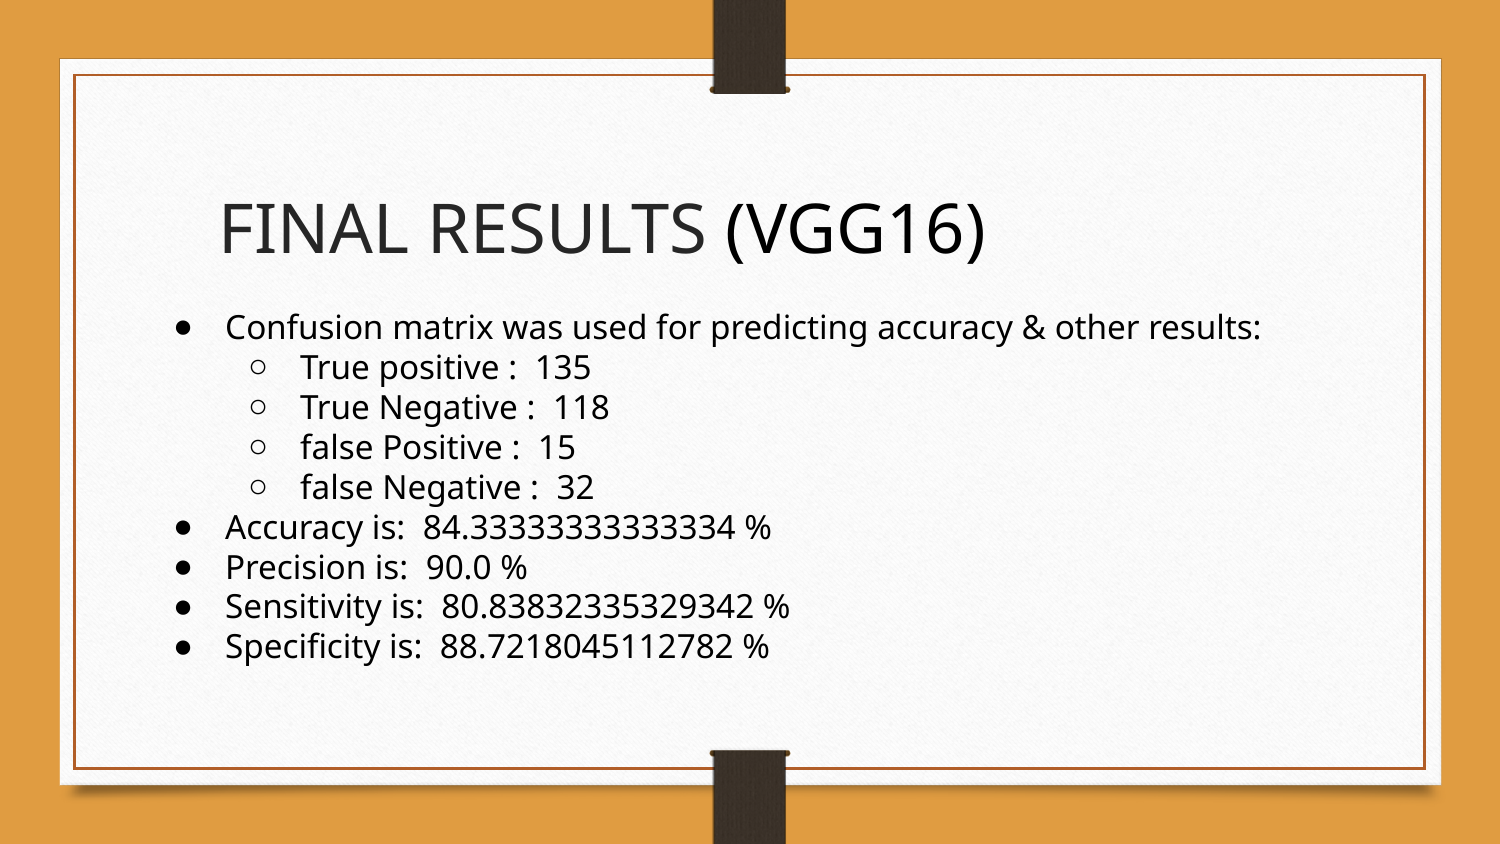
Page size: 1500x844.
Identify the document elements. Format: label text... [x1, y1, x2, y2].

picture [76, 76, 1423, 767]
picture [712, 0, 1500, 844]
picture [0, 0, 711, 844]
title FINAL RESULTS (VGG16) [203, 37, 1358, 283]
subtitle Confusion matrix was used for predicting accuracy & other results: True positive : 135 True Negative : 118 false Positive : 15 false Negative : 32 Accuracy is: 84.33333333333334 % Precision is: 90.0 % Sensitivity is: 80.83832335329342 % Specificity is: 88.7218045112782 % [135, 291, 1439, 799]
